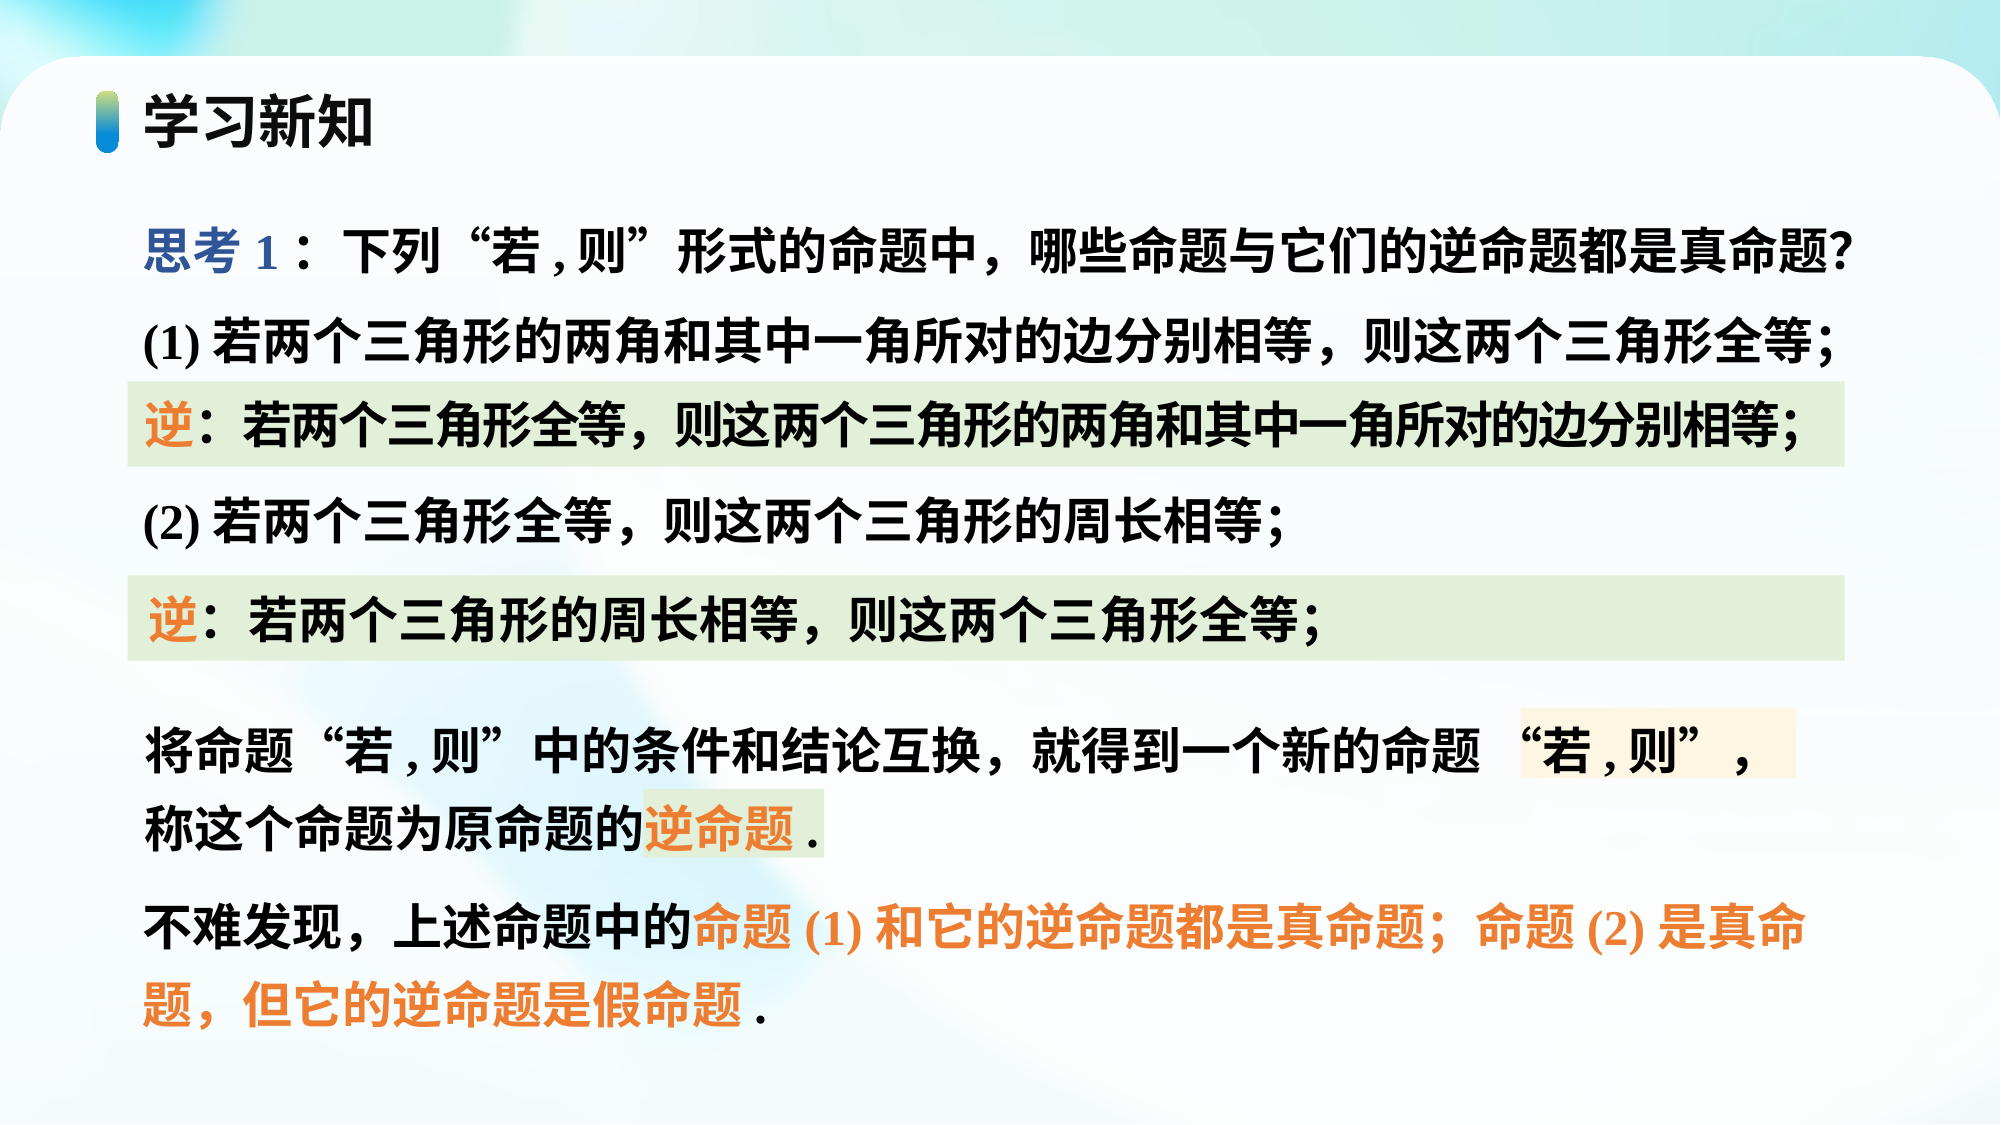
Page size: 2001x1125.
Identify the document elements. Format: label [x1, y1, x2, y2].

text_box [129, 693, 1838, 867]
text_box [127, 575, 1845, 661]
picture [0, 0, 2000, 1125]
text_box [127, 381, 1845, 467]
